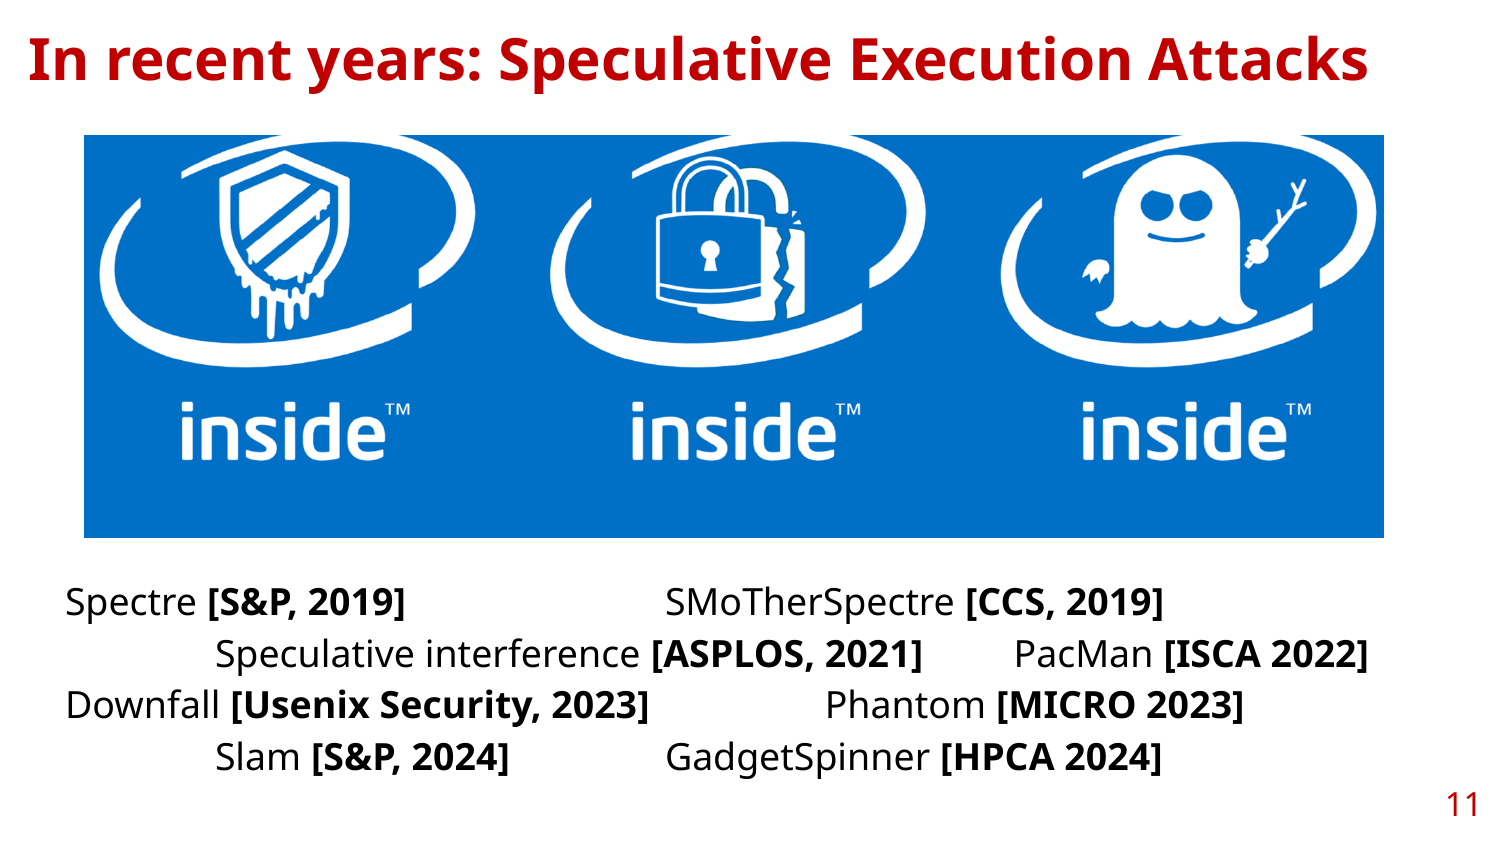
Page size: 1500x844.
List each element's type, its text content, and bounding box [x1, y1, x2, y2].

slide_number 11 [1388, 773, 1494, 838]
title In recent years: Speculative Execution Attacks [17, 10, 1416, 105]
text_box Spectre [S&P, 2019] SMoTherSpectre [CCS, 2019] Speculative interference [ASPLOS, 2021] PacMan [ISCA 2022] Downfall [Usenix Security, 2023] Phantom [MICRO 2023] Slam [S&P, 2024] GadgetSpinner [HPCA 2024] [50, 556, 1500, 794]
picture [84, 135, 1384, 538]
